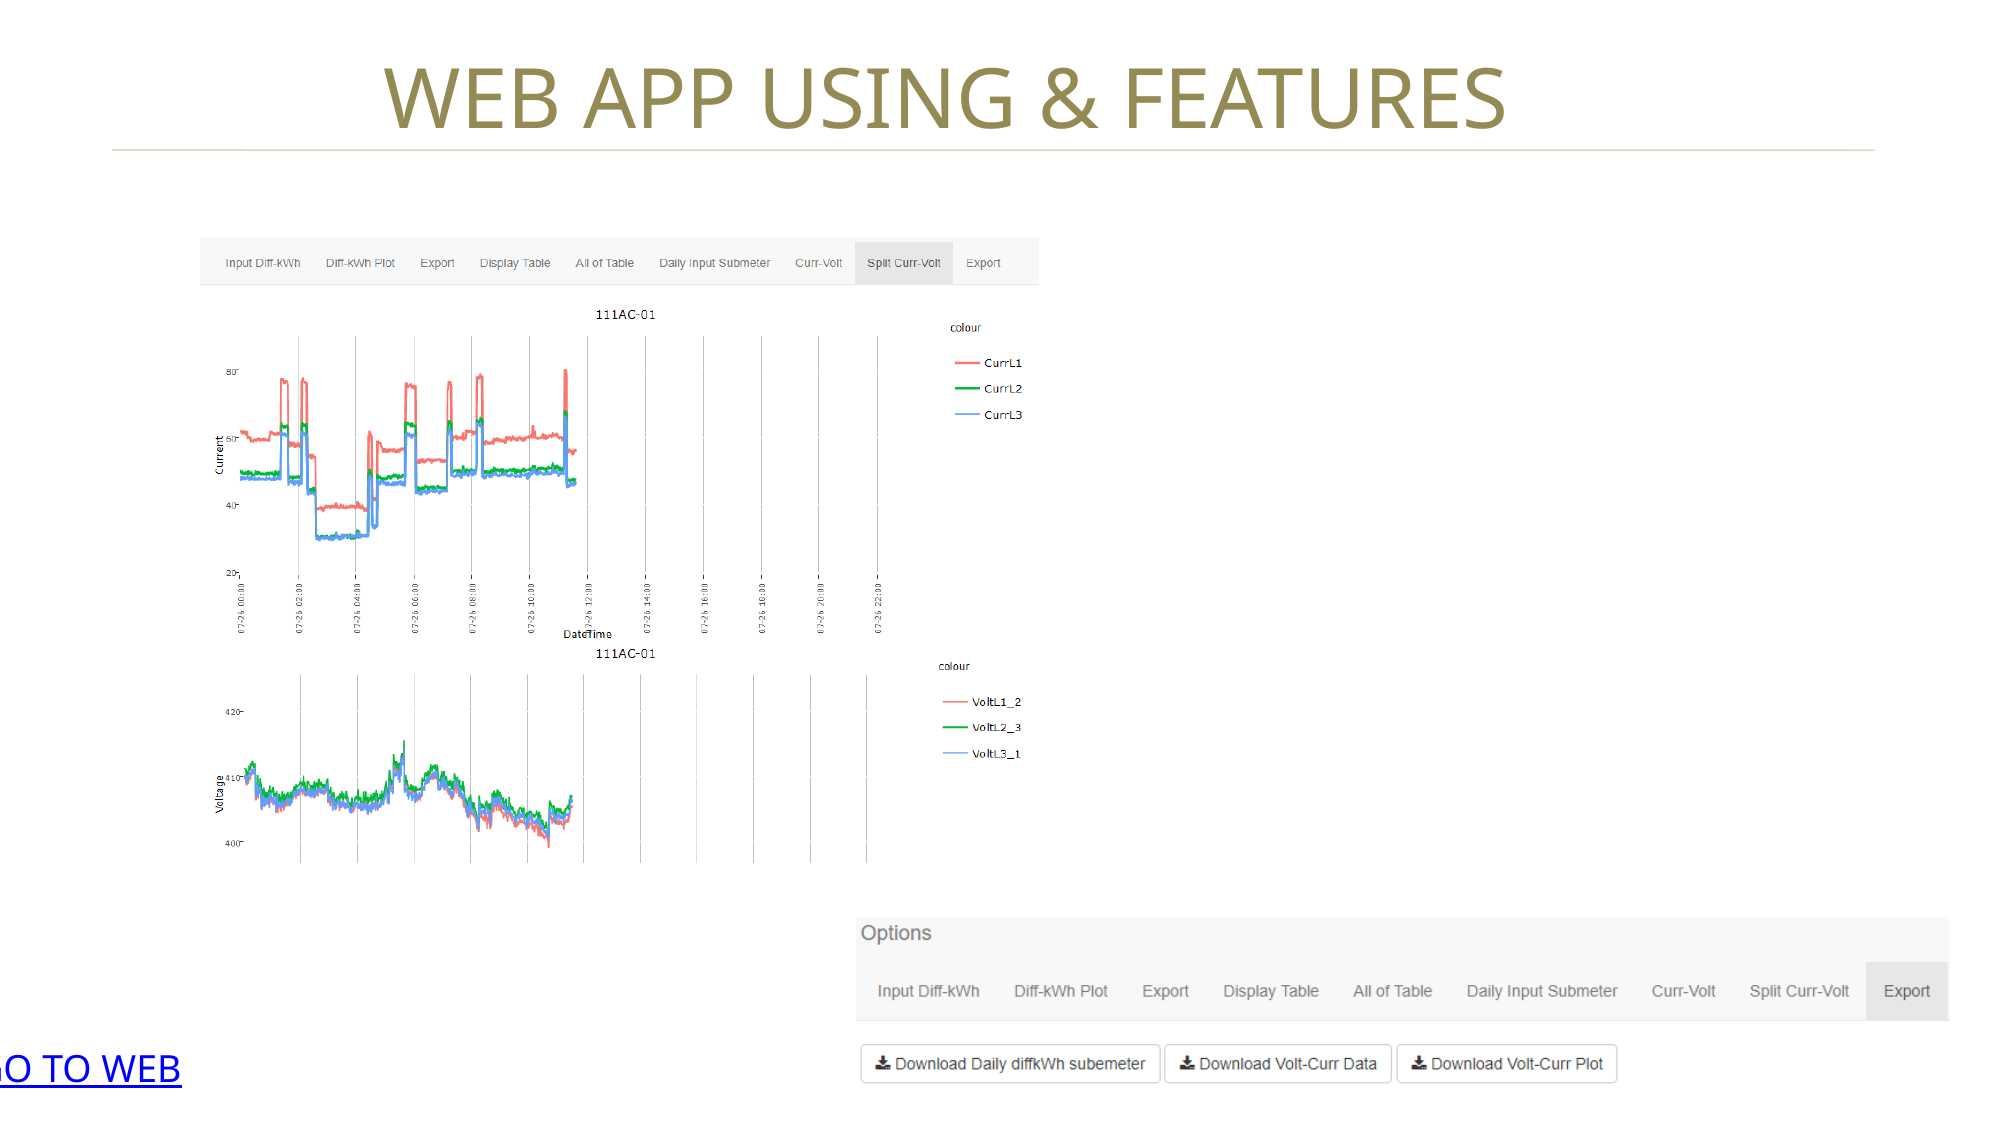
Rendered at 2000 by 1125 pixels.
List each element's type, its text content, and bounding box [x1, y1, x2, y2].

text_box WEB APP USING & FEATURES [369, 37, 1524, 149]
text_box GO TO WEB [0, 1037, 197, 1104]
picture [199, 237, 1039, 863]
picture [856, 917, 1950, 1088]
